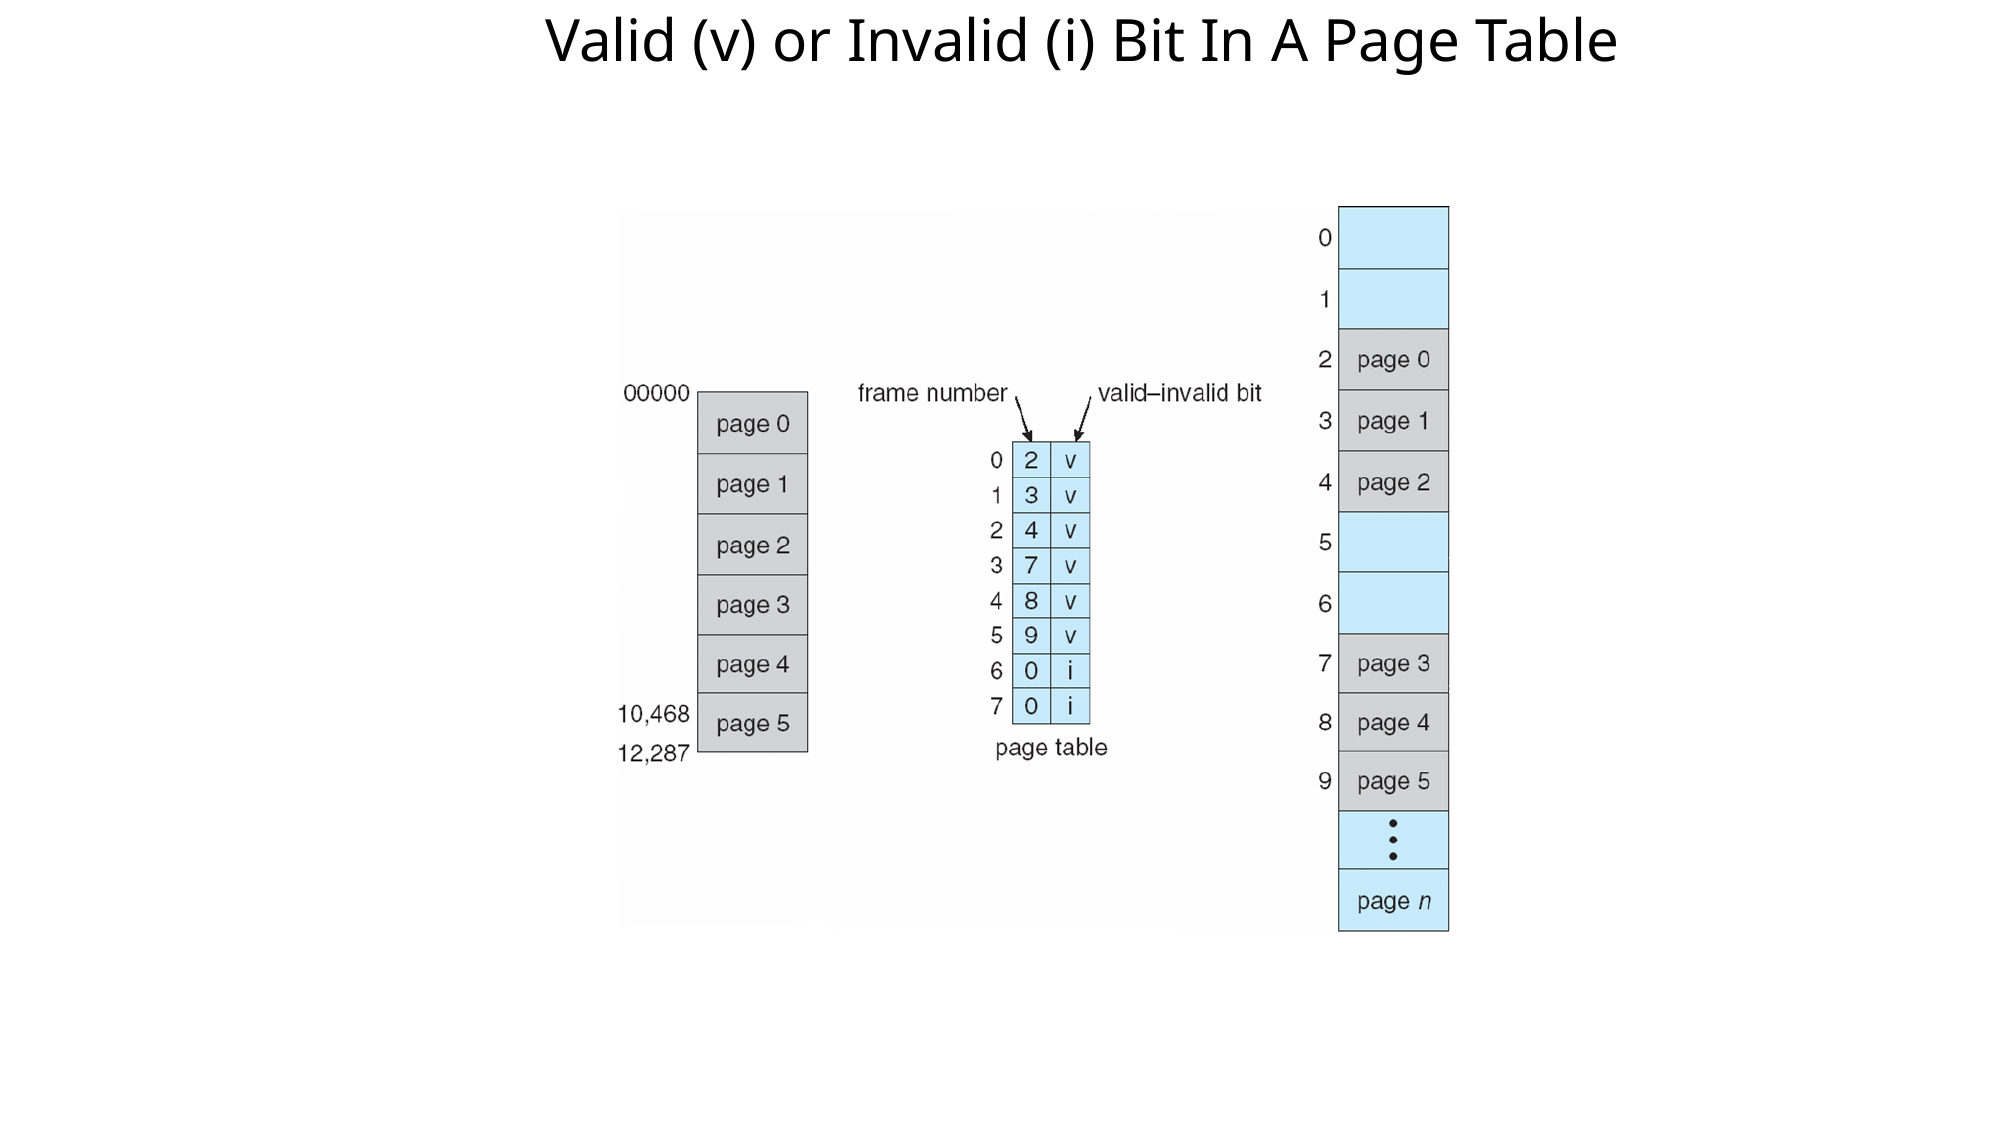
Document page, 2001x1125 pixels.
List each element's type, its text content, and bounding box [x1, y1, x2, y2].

title Valid (v) or Invalid (i) Bit In A Page Table [530, 0, 1698, 118]
picture [614, 205, 1451, 932]
